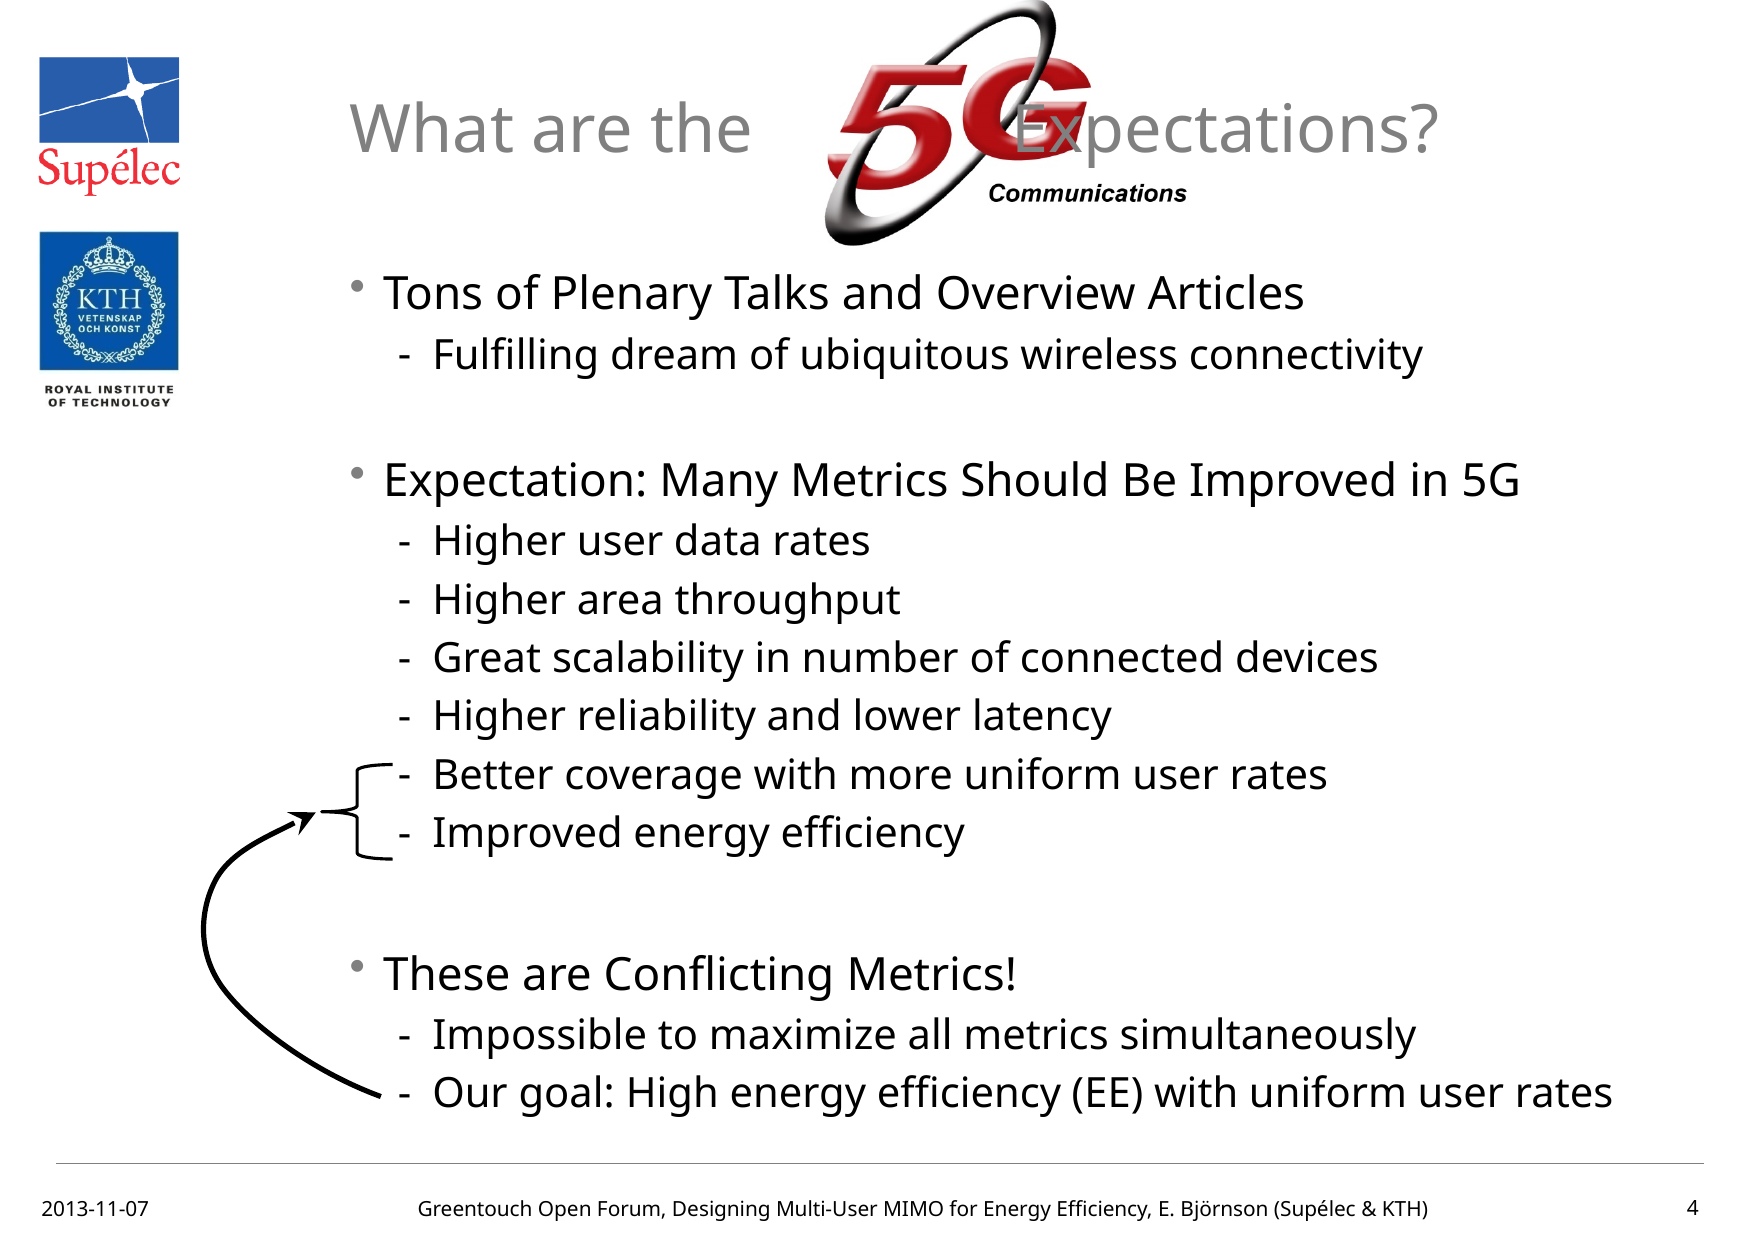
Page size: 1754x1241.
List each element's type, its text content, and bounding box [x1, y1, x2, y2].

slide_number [26, 1175, 206, 1241]
picture [39, 231, 179, 408]
title What are the Expectations? [349, 22, 812, 230]
picture [817, 0, 1197, 254]
footer Greentouch Open Forum, Designing Multi-User MIMO for Energy Efficiency, E. Björnson (Supélec & KTH) [354, 1175, 1492, 1241]
slide_number 4 [1627, 1175, 1714, 1241]
title What are the Expectations? [1201, 22, 1754, 230]
list Tons of Plenary Talks and Overview Articles Fulfilling dream of ubiquitous wireless connectivity Expectation: Many Metrics Should Be Improved in 5G Higher user data rates Higher area throughput Great scalability in number of connected devices Higher reliability and lower latency Better coverage with more uniform user rates Improved energy efficiency These are Conflicting Metrics! Impossible to maximize all metrics simultaneously Our goal: High energy efficiency (EE) with uniform user rates [349, 256, 1754, 1125]
text_box [203, 812, 381, 1097]
picture [38, 57, 180, 196]
text_box [320, 763, 393, 860]
